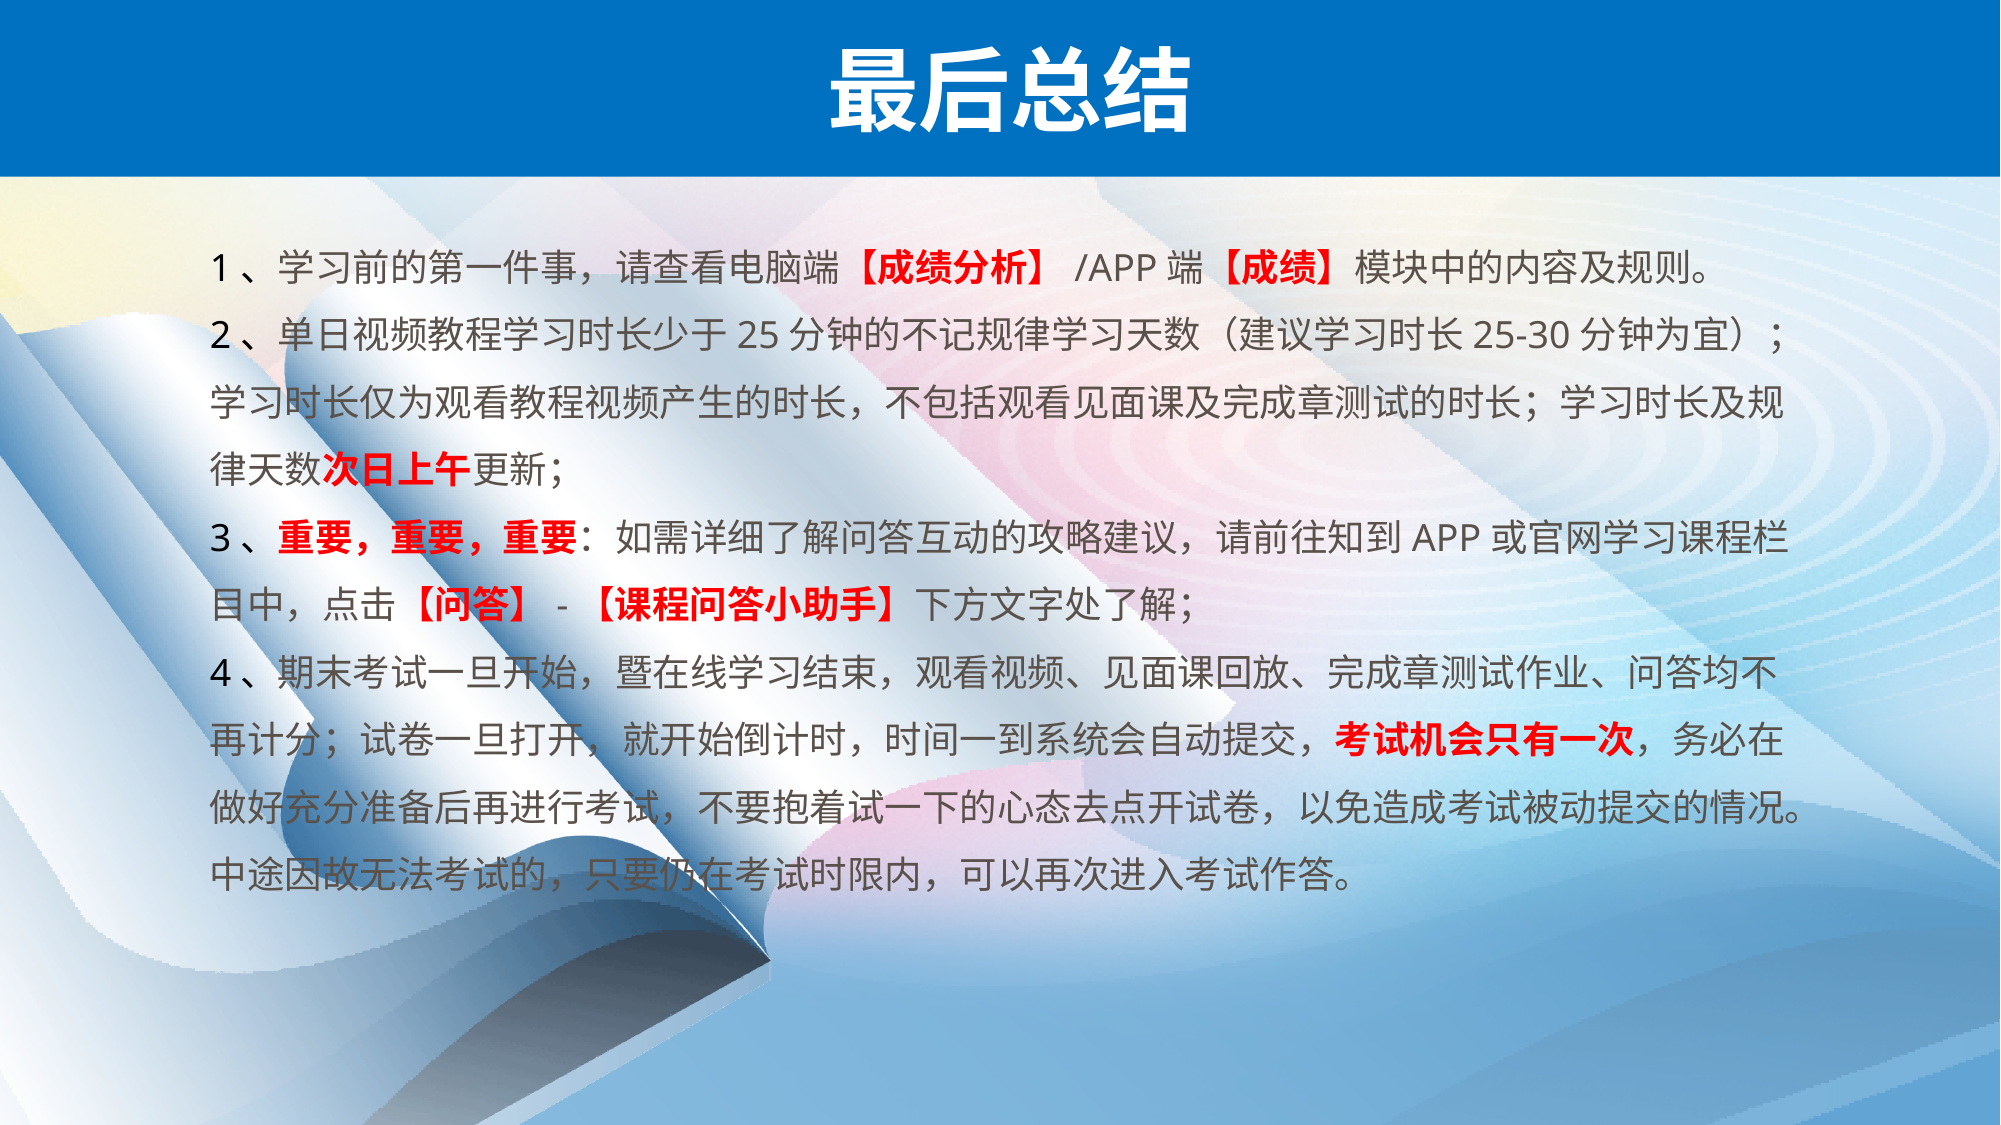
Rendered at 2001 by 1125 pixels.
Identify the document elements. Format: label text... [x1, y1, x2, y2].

text_box 1、学习前的第一件事，请查看电脑端【成绩分析】/APP端【成绩】模块中的内容及规则。 2、单日视频教程学习时长少于25分钟的不记规律学习天数（建议学习时长25-30分钟为宜）；学习时长仅为观看教程视频产生的时长，不包括观看见面课及完成章测试的时长；学习时长及规律天数次日上午更新； 3、重要，重要，重要：如需详细了解问答互动的攻略建议，请前往知到APP或官网学习课程栏目中，点击【问答】-【课程问答小助手】下方文字处了解； 4、期末考试一旦开始，暨在线学习结束，观看视频、见面课回放、完成章测试作业、问答均不再计分；试卷一旦打开，就开始倒计时，时间一到系统会自动提交，考试机会只有一次，务必在做好充分准备后再进行考试，不要抱着试一下的心态去点开试卷，以免造成考试被动提交的情况。中途因故无法考试的，只要仍在考试时限内，可以再次进入考试作答。 [195, 214, 1827, 904]
text_box [0, 0, 2000, 178]
text_box 最后总结 [500, 25, 1521, 150]
picture [0, 178, 2000, 1125]
